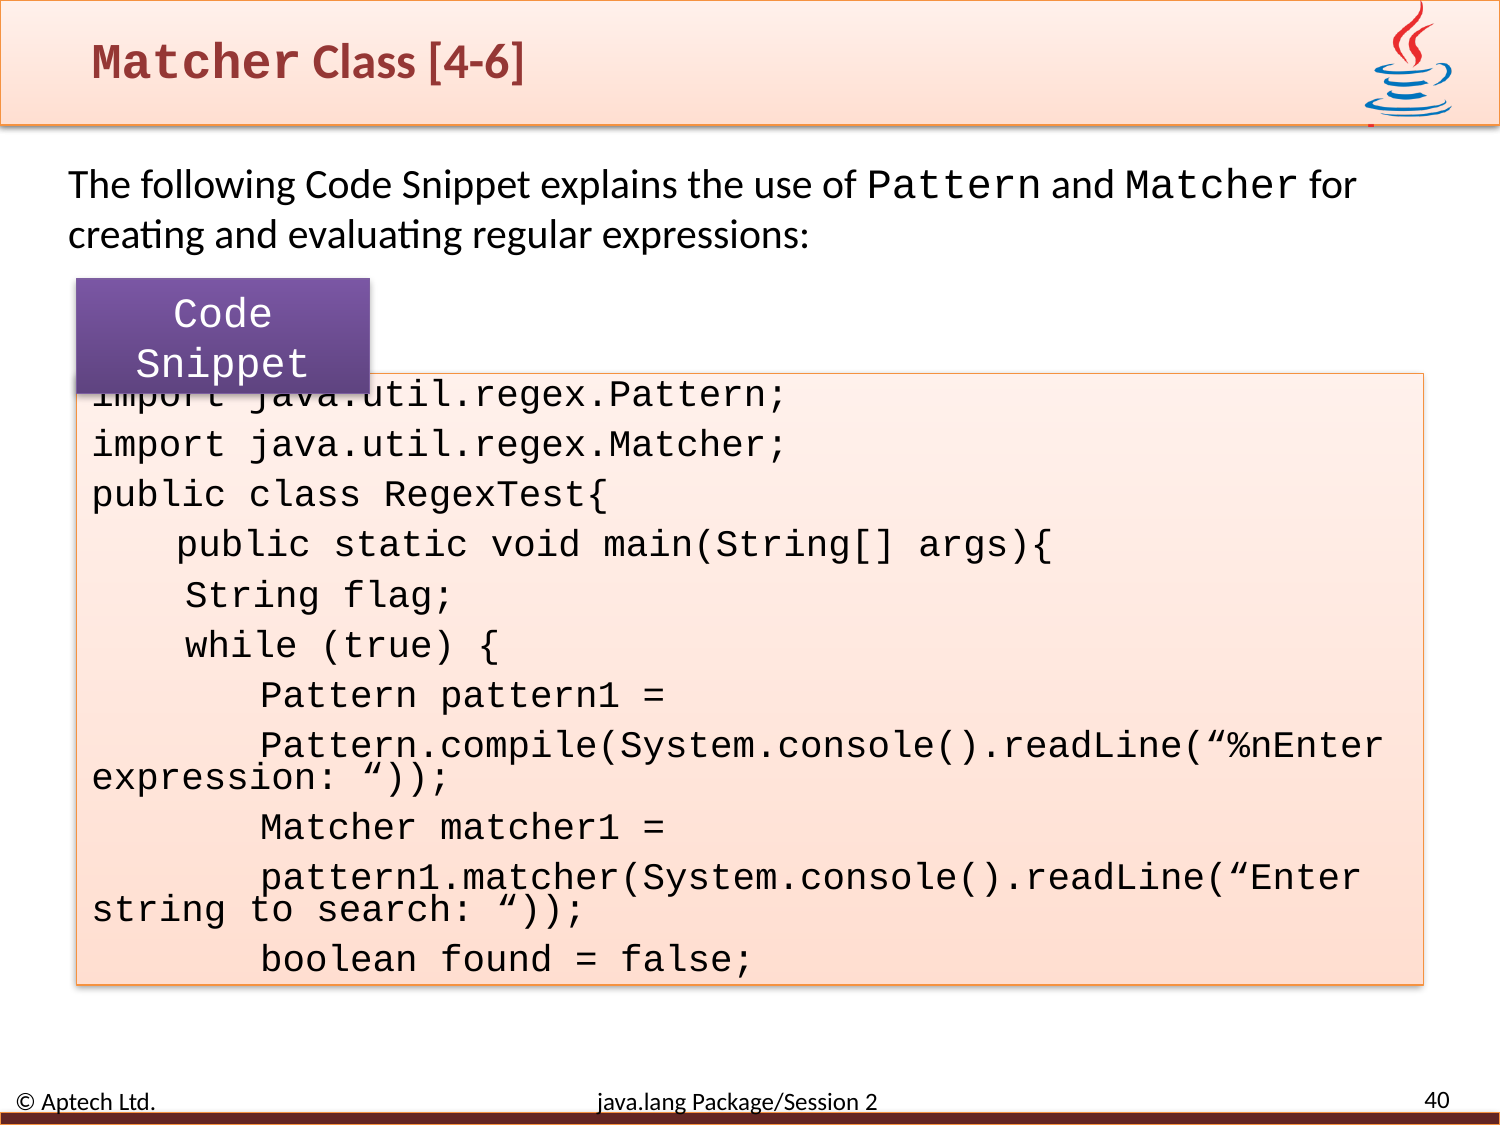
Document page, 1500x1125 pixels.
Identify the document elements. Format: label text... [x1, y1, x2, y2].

text_box Code Snippet [76, 278, 370, 394]
text_box import java.util.regex.Pattern; import java.util.regex.Matcher; public class RegexTest{ public static void main(String[] args){ String flag; while (true) { Pattern pattern1 = Pattern.compile(System.console().readLine(“%nEnter expression: “)); Matcher matcher1 = pattern1.matcher(System.console().readLine(“Enter string to search: “)); boolean found = false; [76, 373, 1424, 986]
slide_number 40 [1337, 1084, 1465, 1113]
title Matcher Class [4-6] [76, 24, 1288, 93]
footer © Aptech Ltd. java.lang Package/Session 2 [0, 1087, 1325, 1113]
list The following Code Snippet explains the use of Pattern and Matcher for creating and evaluating regular expressions: [52, 148, 1424, 1048]
picture [1362, 0, 1454, 127]
